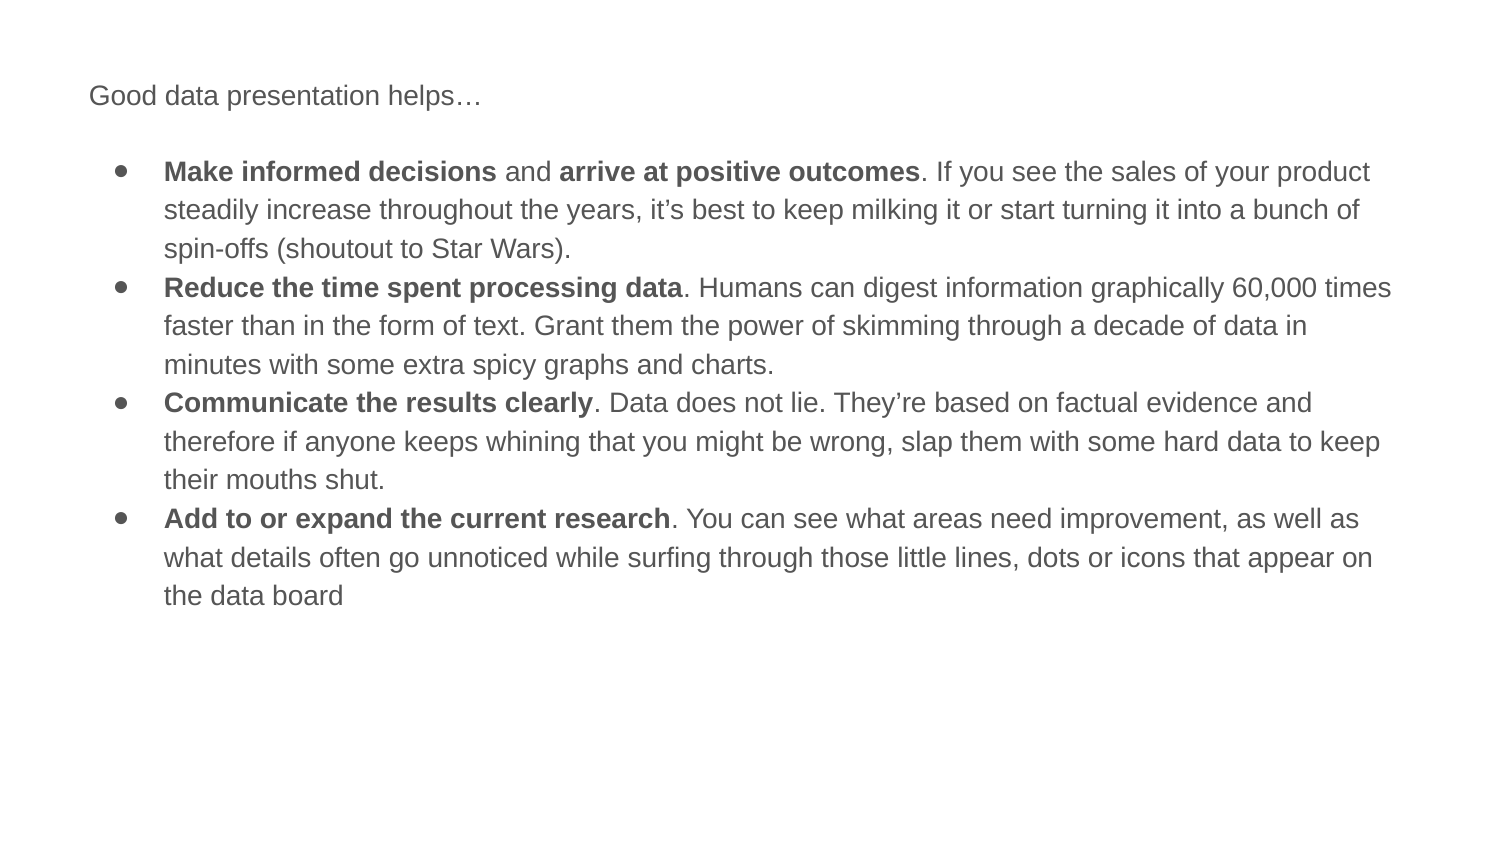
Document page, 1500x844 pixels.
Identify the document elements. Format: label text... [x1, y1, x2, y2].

list Good data presentation helps… Make informed decisions and arrive at positive outcomes. If you see the sales of your product steadily increase throughout the years, it’s best to keep milking it or start turning it into a bunch of spin-offs (shoutout to Star Wars). Reduce the time spent processing data. Humans can digest information graphically 60,000 times faster than in the form of text. Grant them the power of skimming through a decade of data in minutes with some extra spicy graphs and charts. Communicate the results clearly. Data does not lie. They’re based on factual evidence and therefore if anyone keeps whining that you might be wrong, slap them with some hard data to keep their mouths shut. Add to or expand the current research. You can see what areas need improvement, as well as what details often go unnoticed while surfing through those little lines, dots or icons that appear on the data board [51, 57, 1449, 750]
